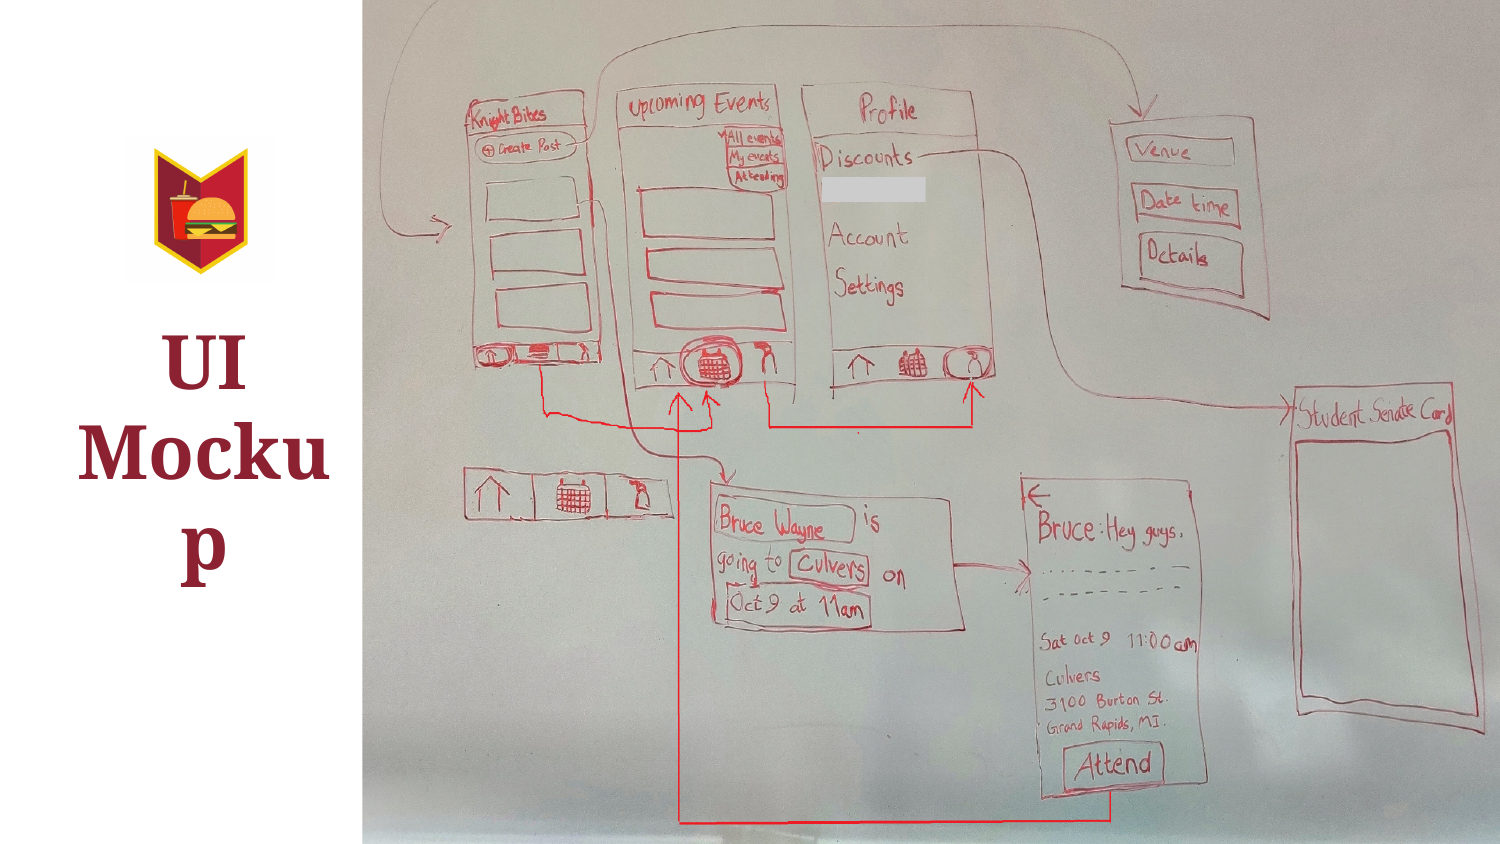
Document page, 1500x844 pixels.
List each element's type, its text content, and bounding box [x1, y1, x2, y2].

title UI Mockup [38, 299, 357, 691]
picture [125, 134, 275, 285]
picture [362, 0, 1500, 844]
